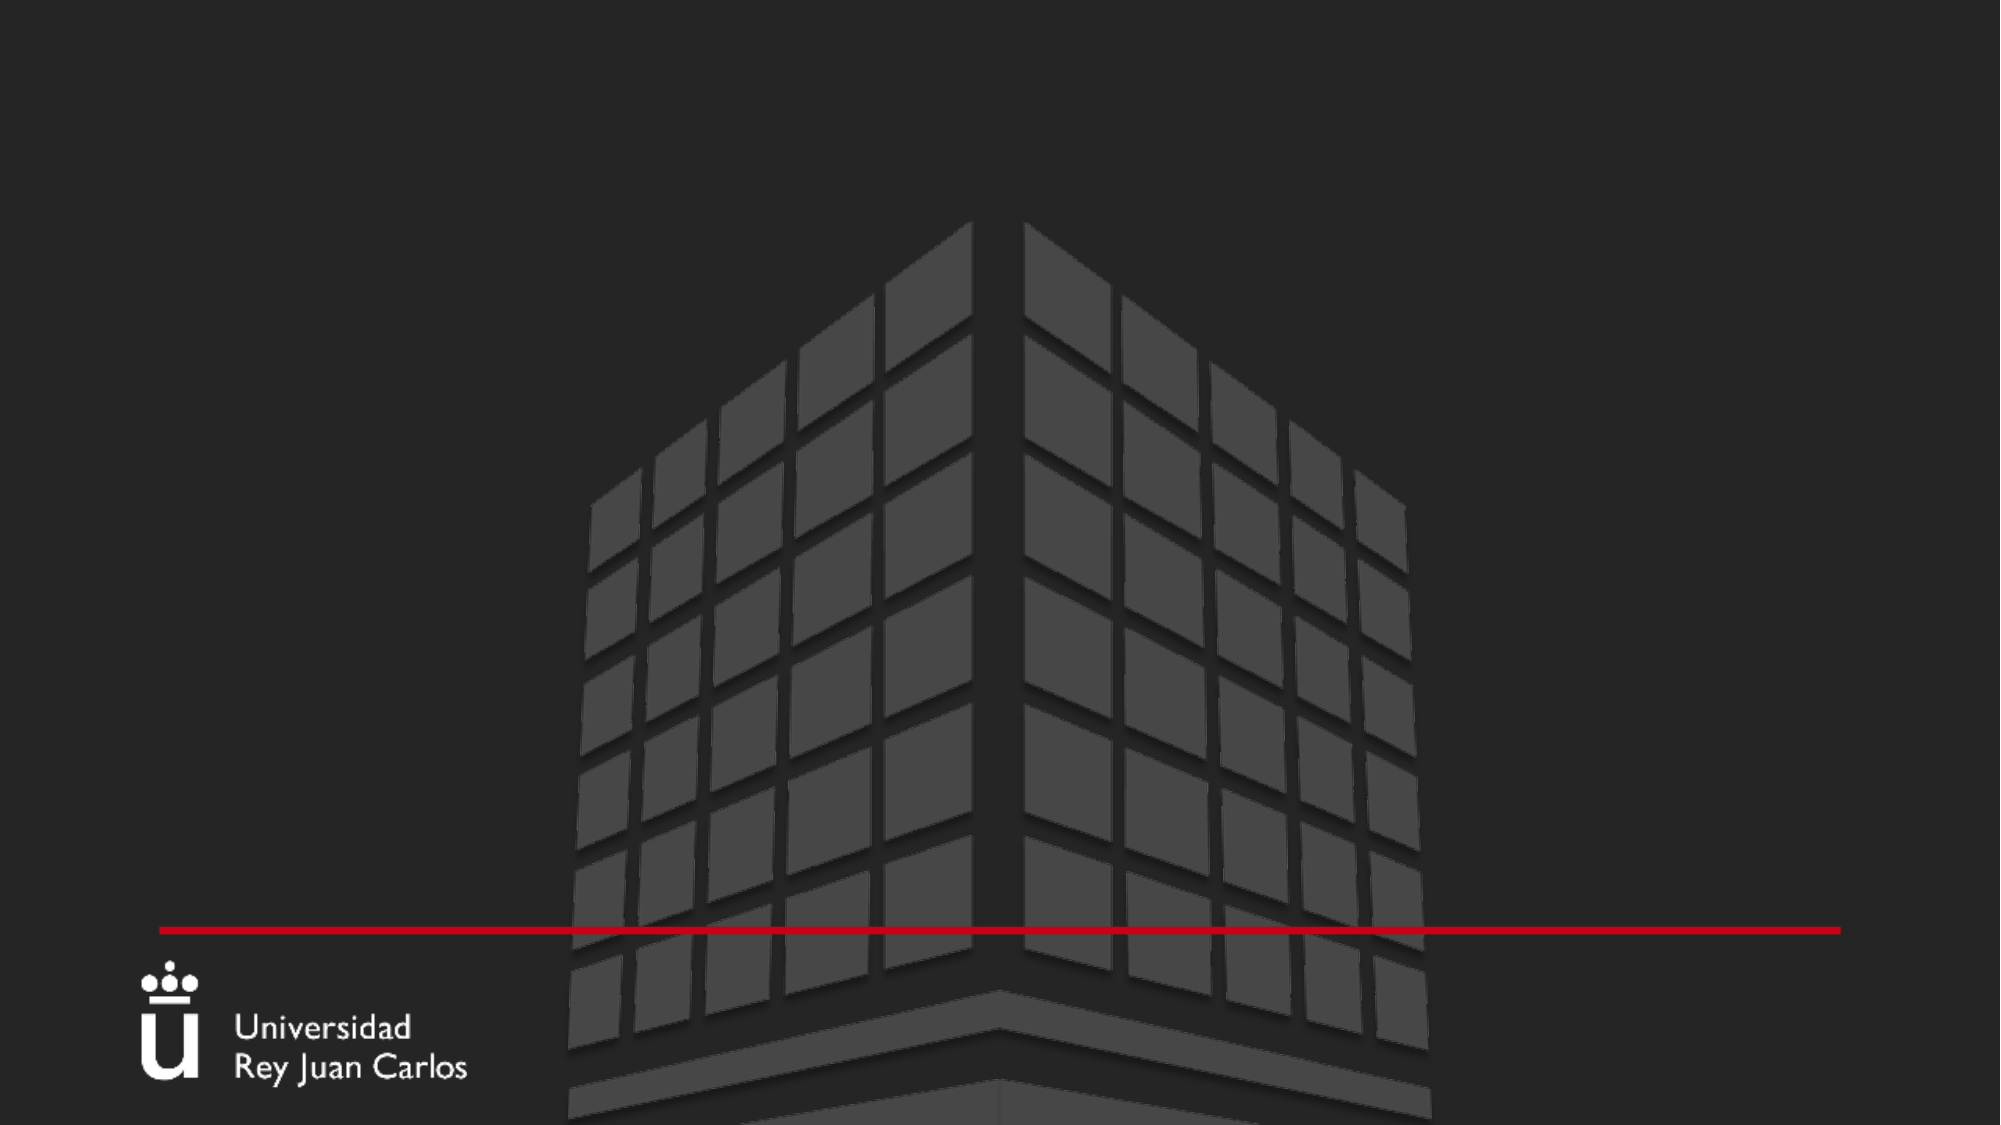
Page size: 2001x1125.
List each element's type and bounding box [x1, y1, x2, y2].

text_box [34, 218, 1841, 1125]
text_box [0, 0, 2000, 1125]
